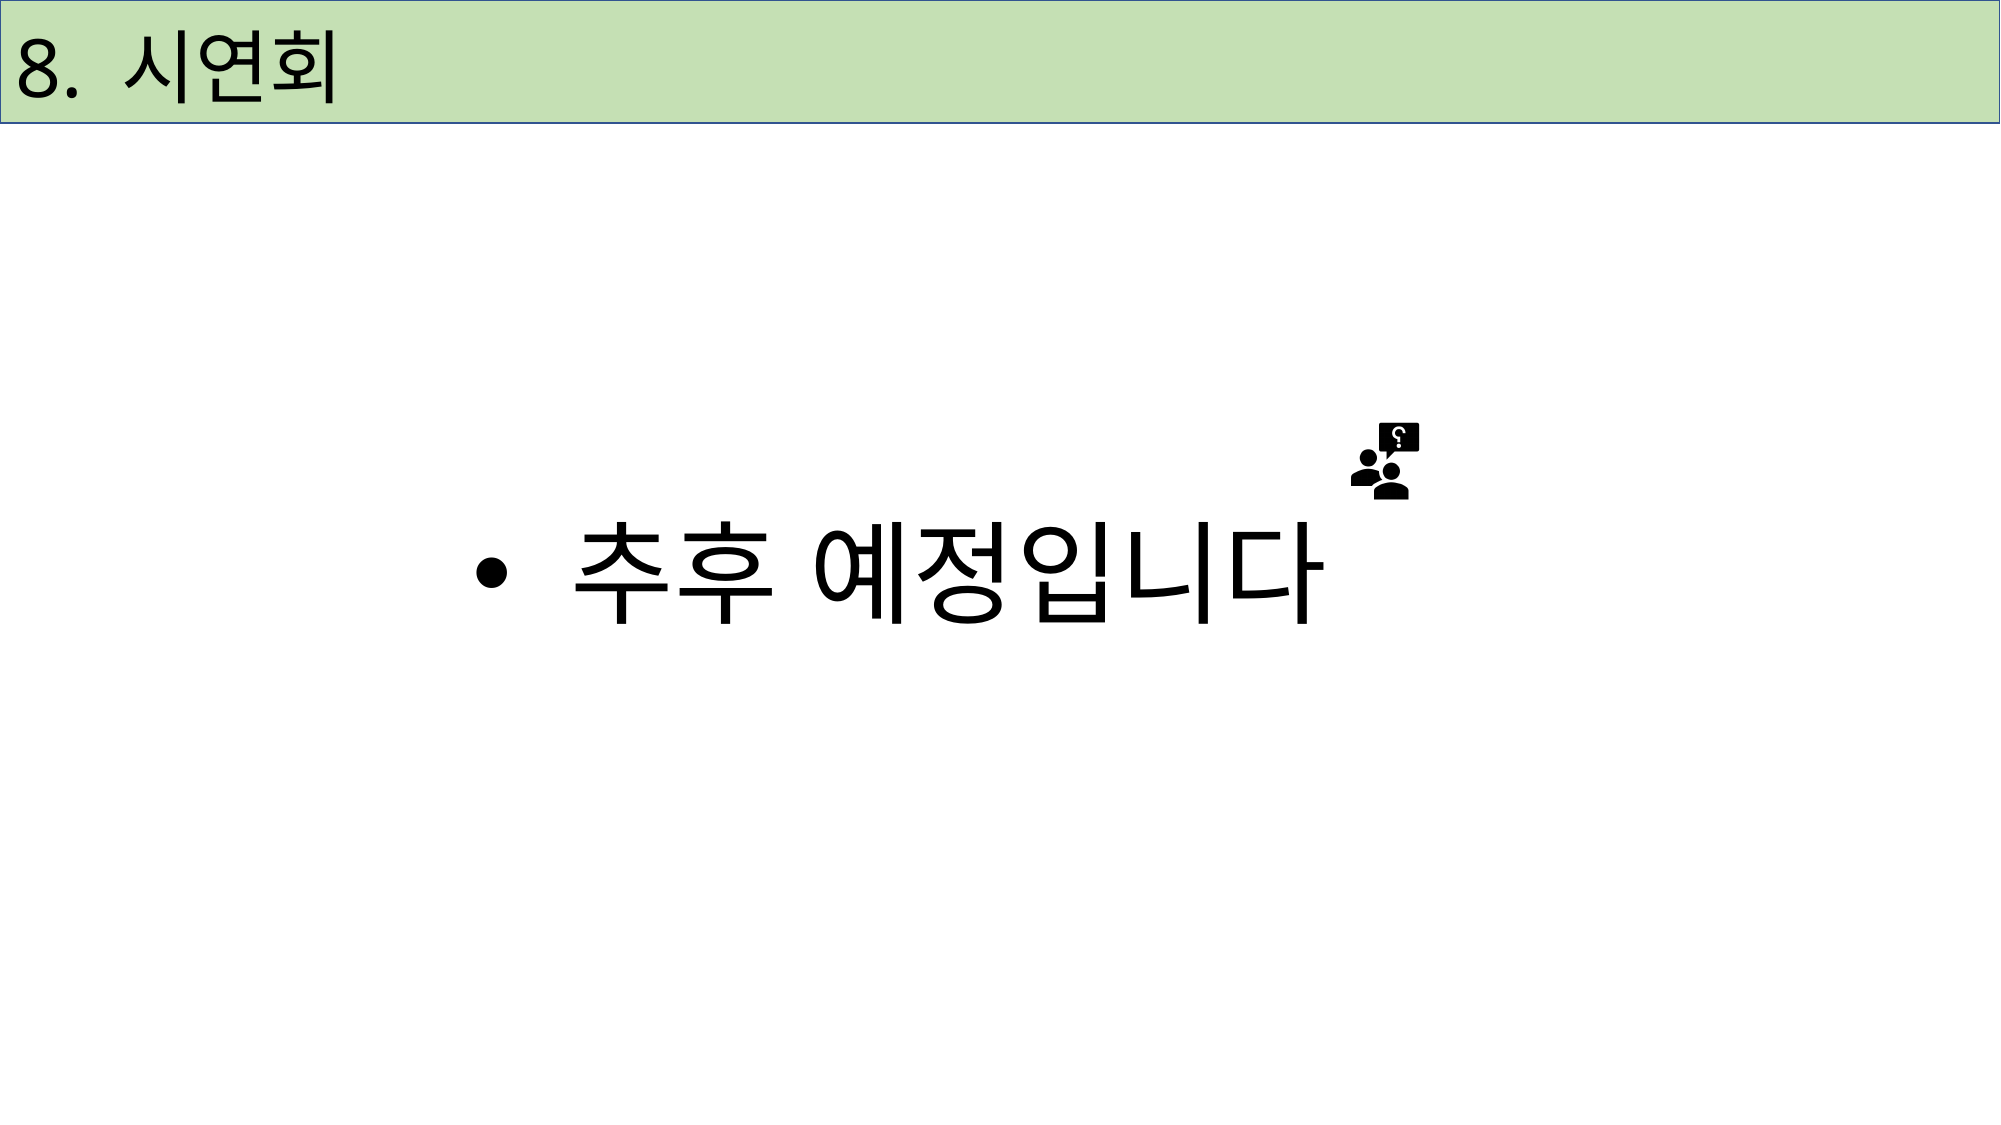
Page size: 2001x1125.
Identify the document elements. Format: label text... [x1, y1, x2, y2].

title 8. 시연회 [0, 19, 1725, 123]
list 추후 예정입니다 [457, 510, 1725, 782]
picture [1339, 415, 1431, 507]
text_box [0, 0, 2000, 124]
